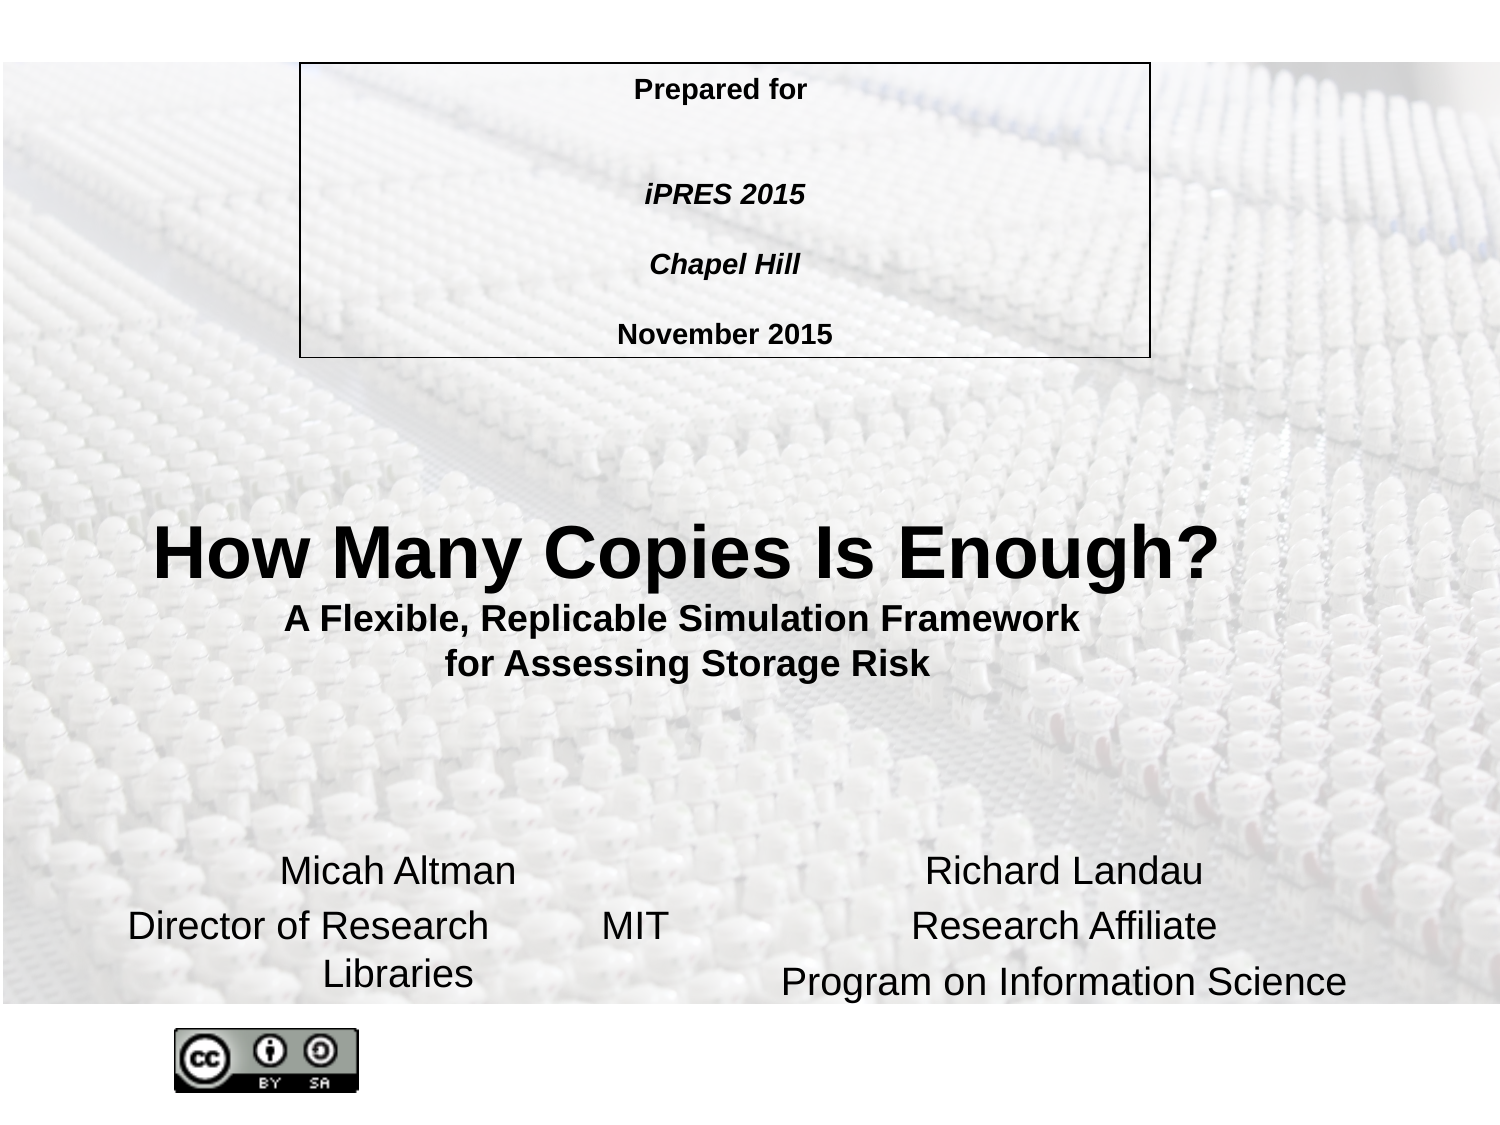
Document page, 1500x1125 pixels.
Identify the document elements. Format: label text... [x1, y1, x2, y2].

picture [2, 62, 1500, 1005]
subtitle Micah Altman Director of Research MIT Libraries Richard Landau Research Affiliate Program on Information Science [50, 1012, 1413, 1060]
picture [174, 1027, 359, 1093]
